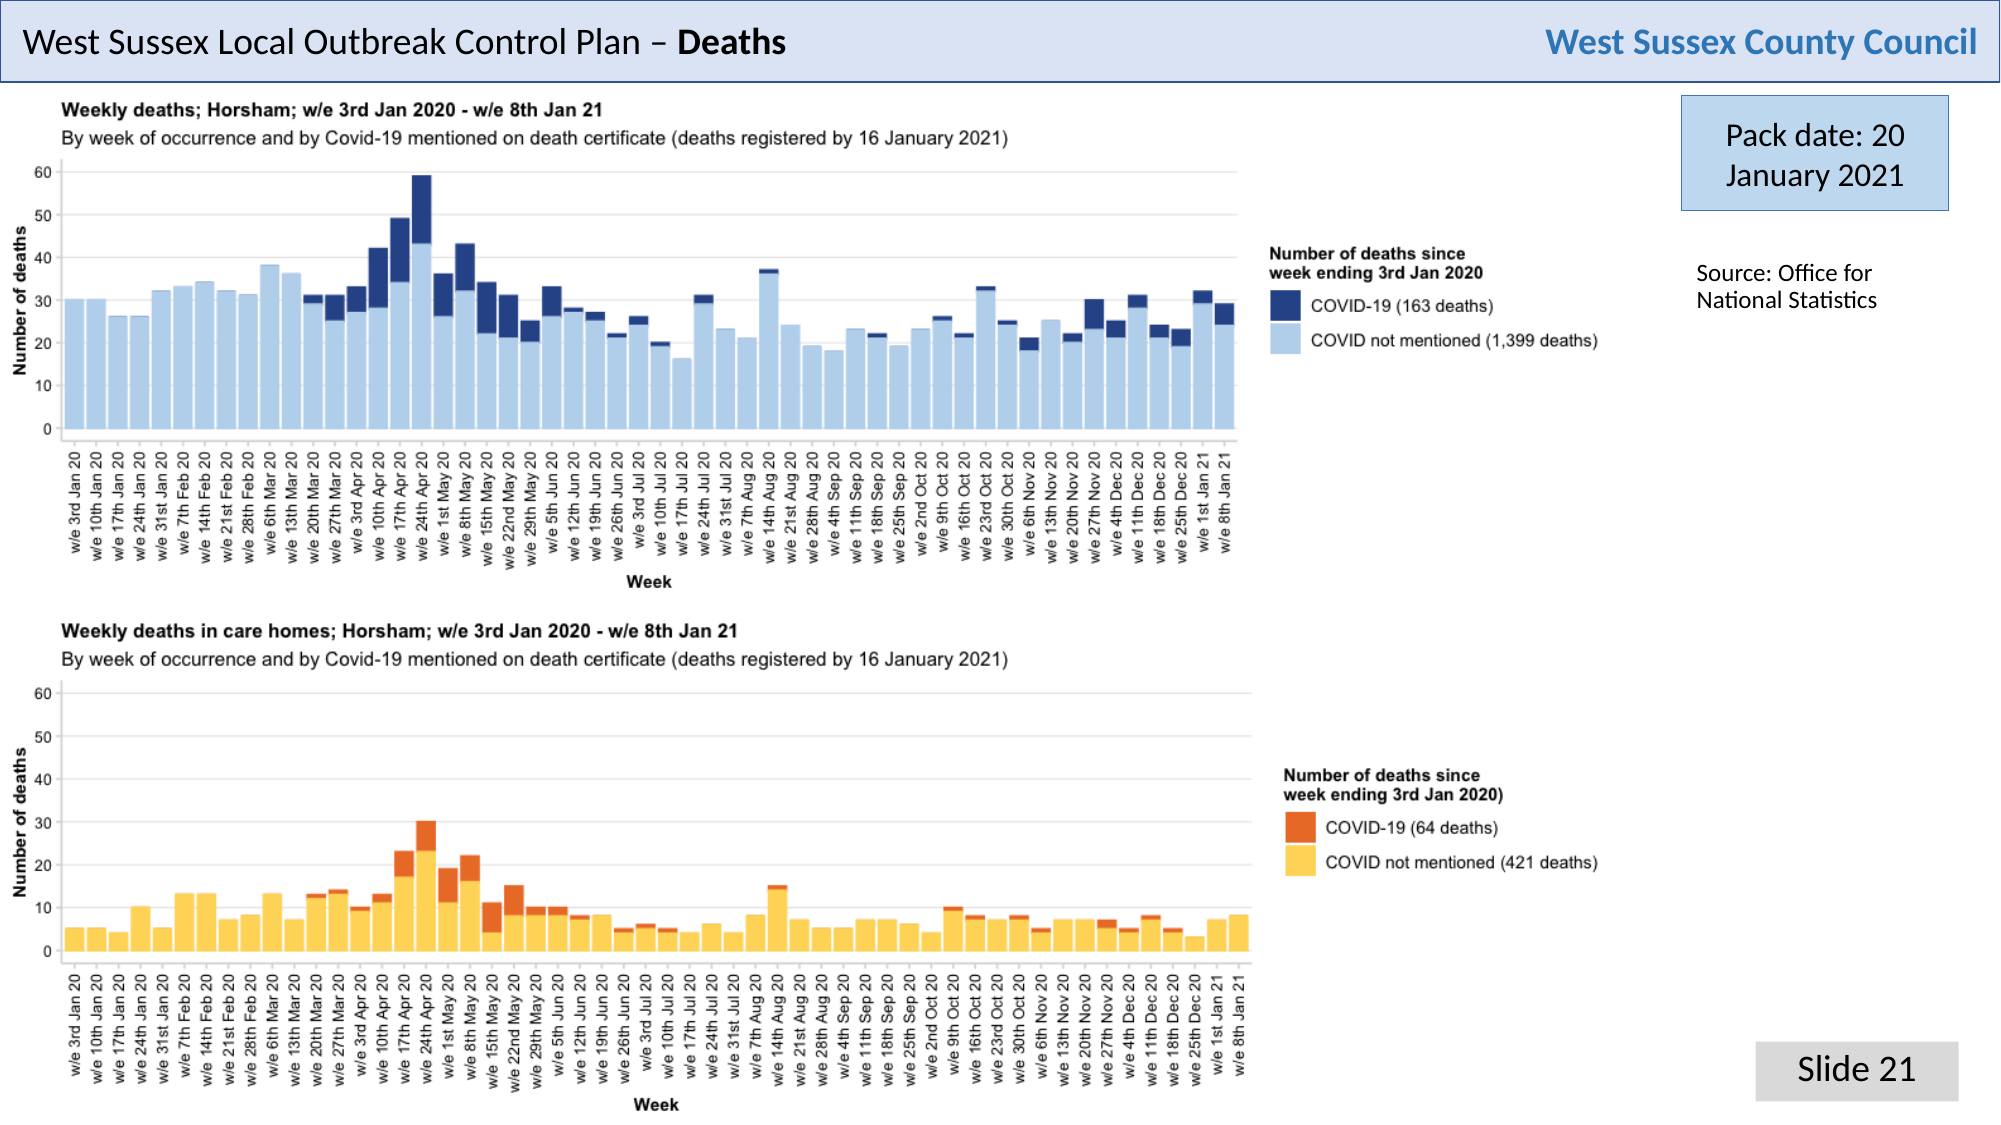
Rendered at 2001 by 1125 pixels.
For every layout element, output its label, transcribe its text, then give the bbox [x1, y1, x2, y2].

picture [3, 612, 1619, 1125]
list Source: Office for National Statistics [1681, 252, 1959, 289]
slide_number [1681, 95, 1949, 211]
list Slide 21 [1755, 1041, 1959, 1102]
picture [3, 91, 1619, 602]
